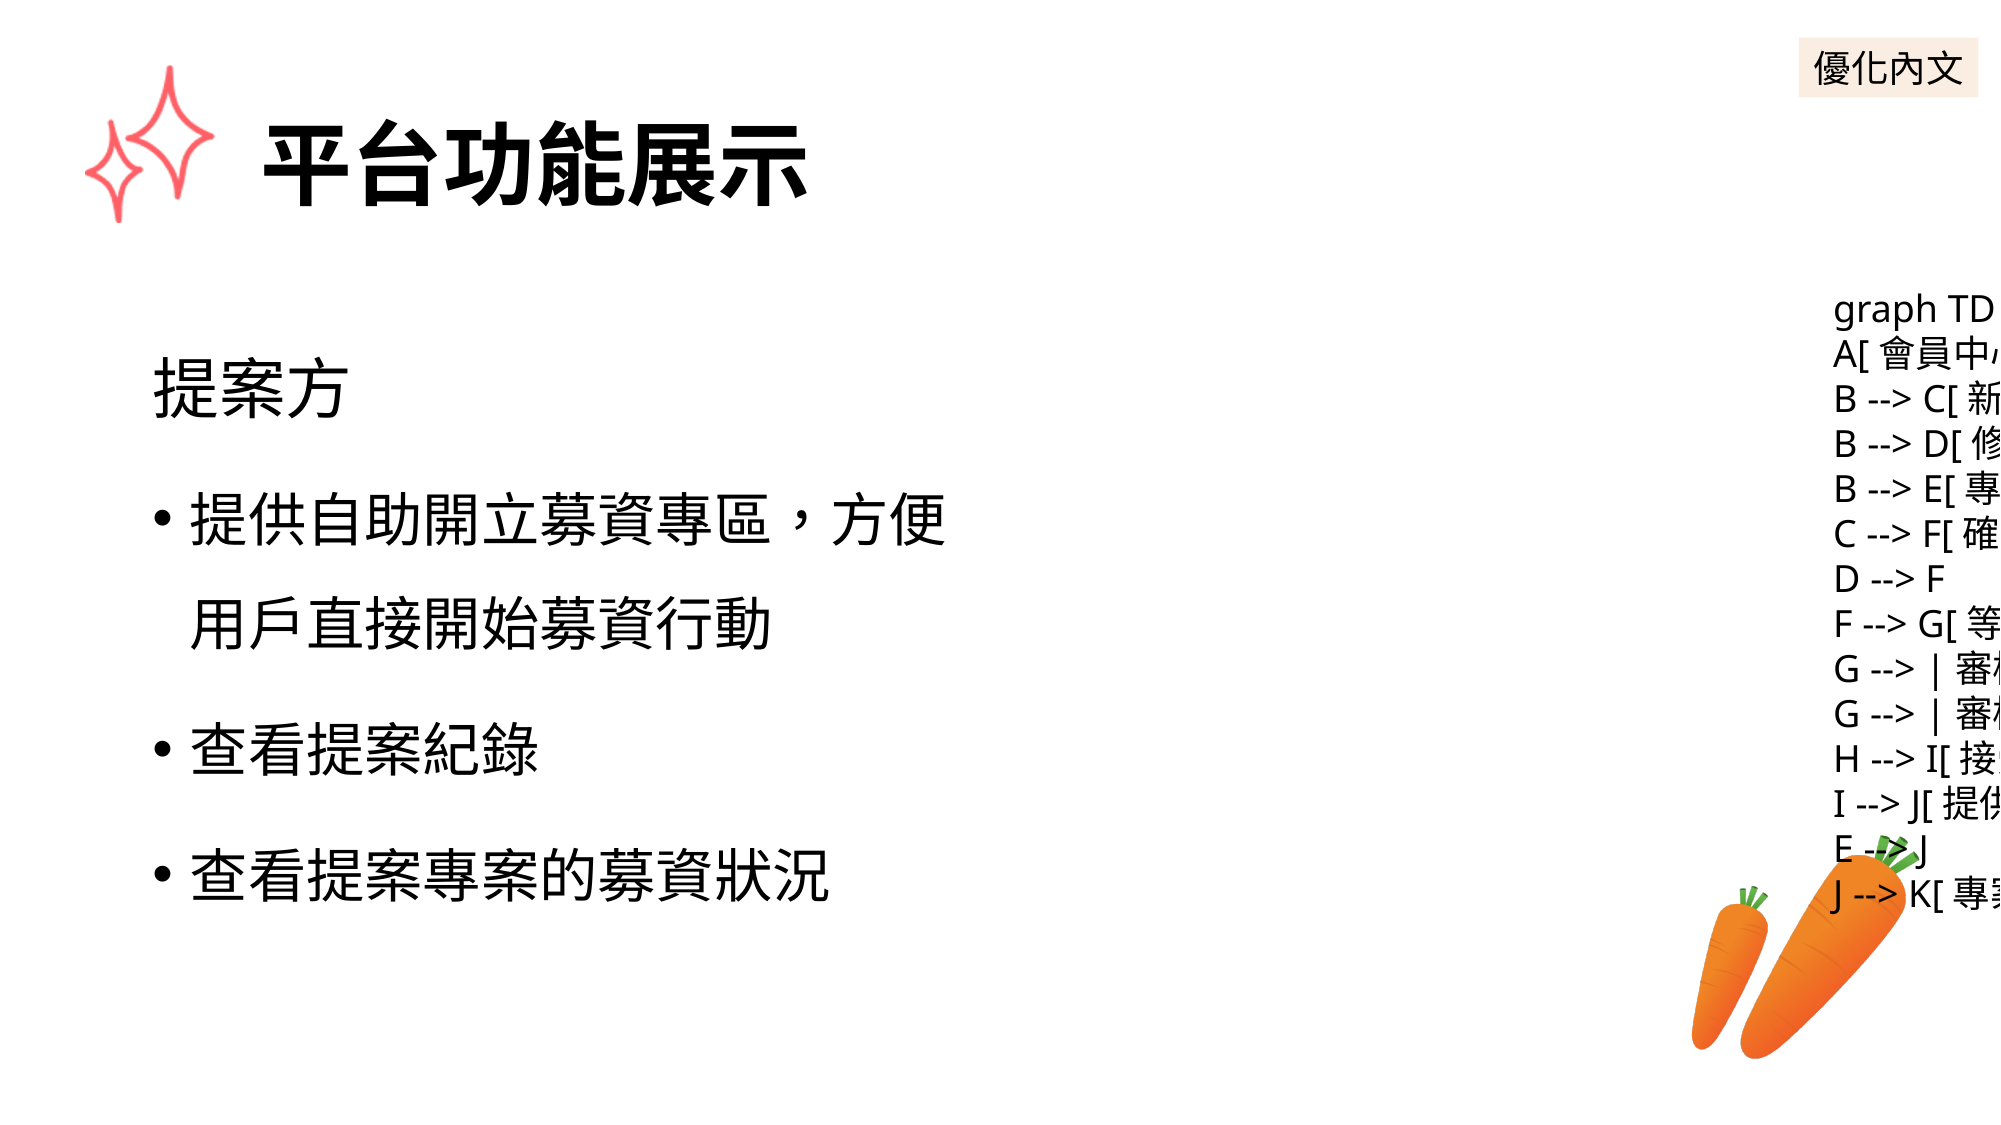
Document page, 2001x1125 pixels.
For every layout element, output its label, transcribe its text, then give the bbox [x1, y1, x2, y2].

text_box 優化內文 [1798, 37, 1979, 98]
text_box graph TD A[會員中心-提案方] --> B[提案記錄列表] B --> C[新增提案] B --> D[修改提案資料] B --> E[專案進度更新] C --> F[確認送出] D --> F F --> G[等待管理員審核] G --> |審核未通過| F G --> |審核通過| H[專案上架] H --> I[接受贊助] I --> J[提供回饋] E --> J J --> K[專案完成] [1818, 277, 2000, 922]
picture [85, 59, 230, 223]
title 平台功能展示 [244, 59, 1863, 278]
picture [1674, 815, 1940, 1082]
list 提案方 提供自助開立募資專區，方便用戶直接開始募資行動 查看提案紀錄 查看提案專案的募資狀況 [137, 299, 988, 1014]
